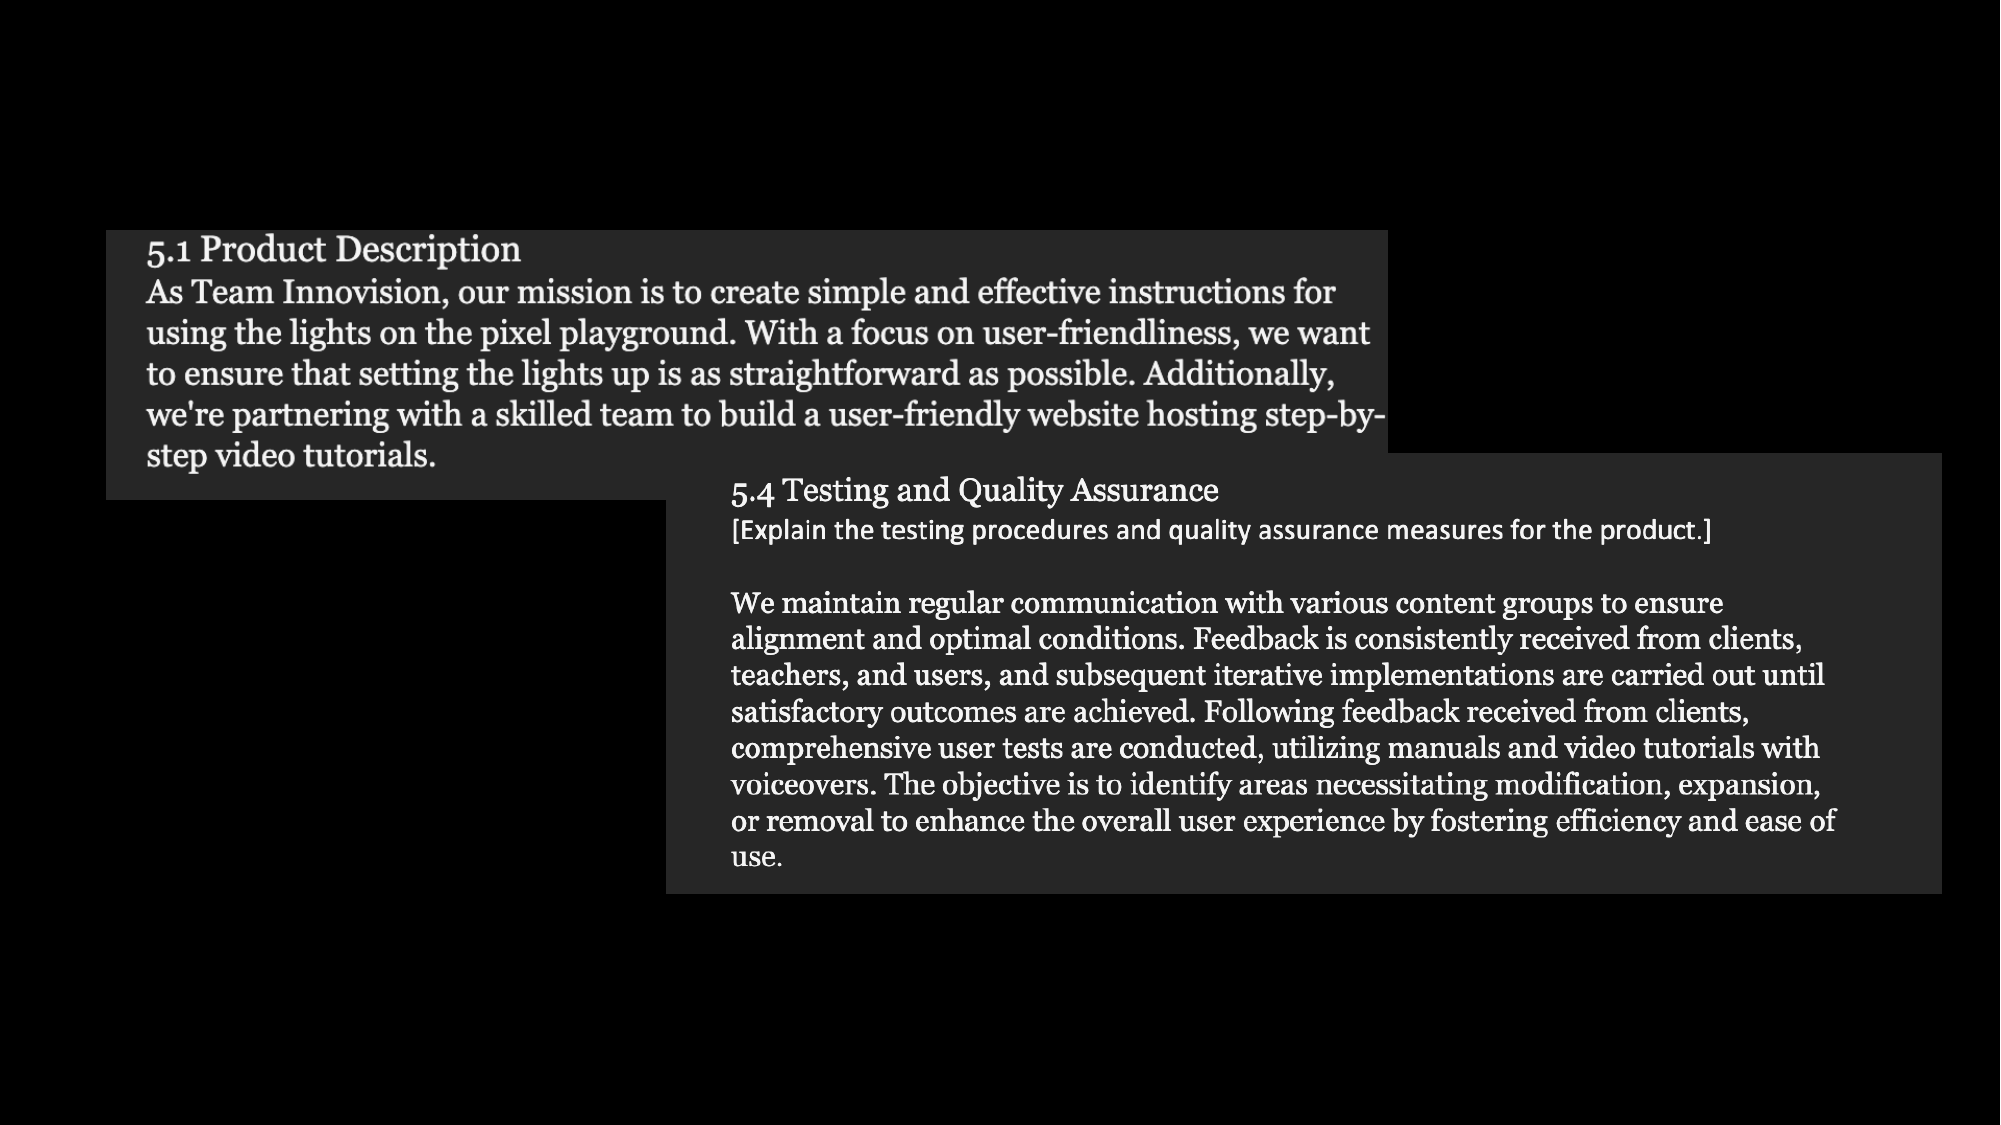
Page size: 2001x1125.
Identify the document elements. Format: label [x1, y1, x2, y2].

list [106, 230, 1388, 500]
picture [666, 453, 1942, 894]
